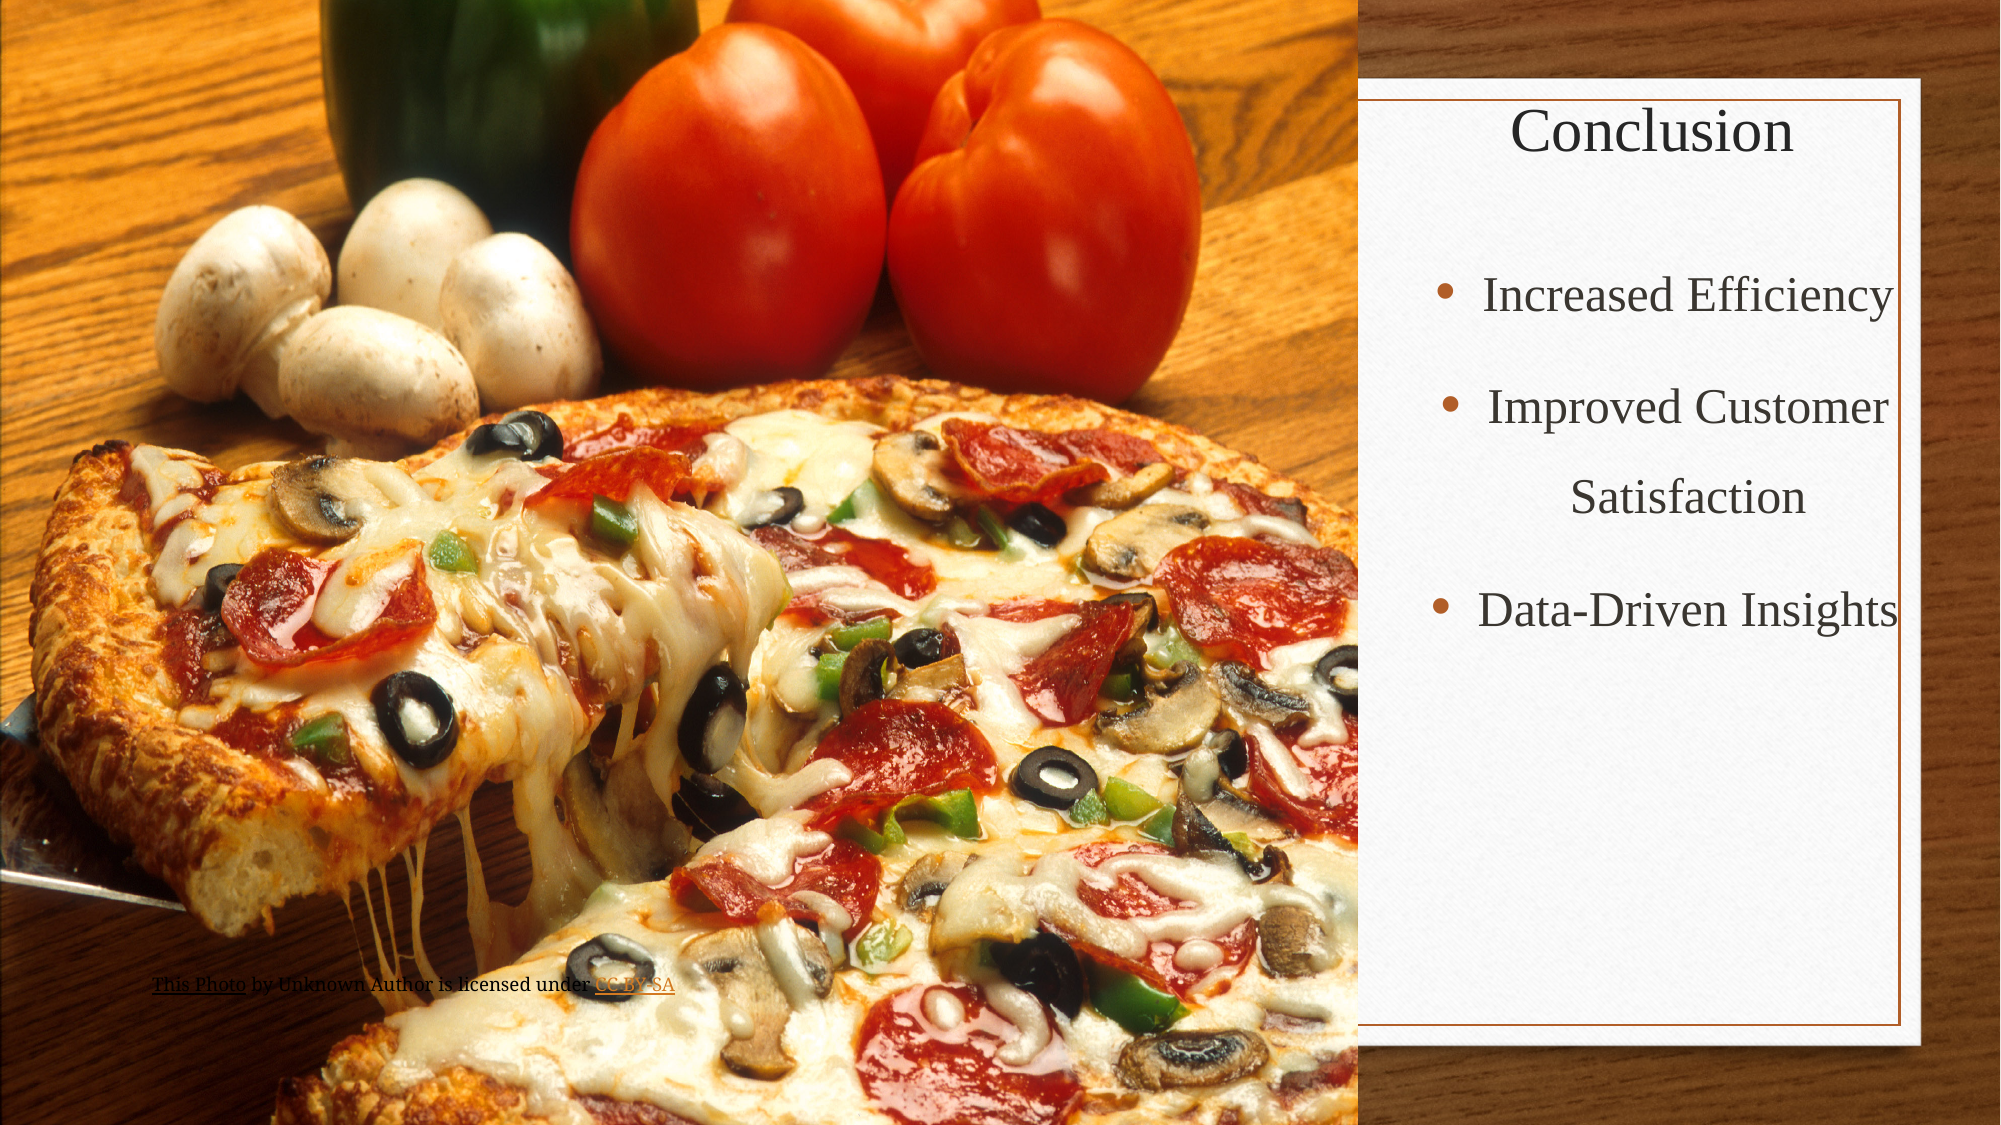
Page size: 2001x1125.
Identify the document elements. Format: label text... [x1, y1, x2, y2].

list Increased Efficiency Improved Customer Satisfaction Data-Driven Insights [1402, 223, 1928, 938]
picture [1358, 0, 2001, 1125]
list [0, 0, 1358, 1125]
title Conclusion [1389, 50, 1915, 246]
picture [1358, 101, 1898, 1024]
